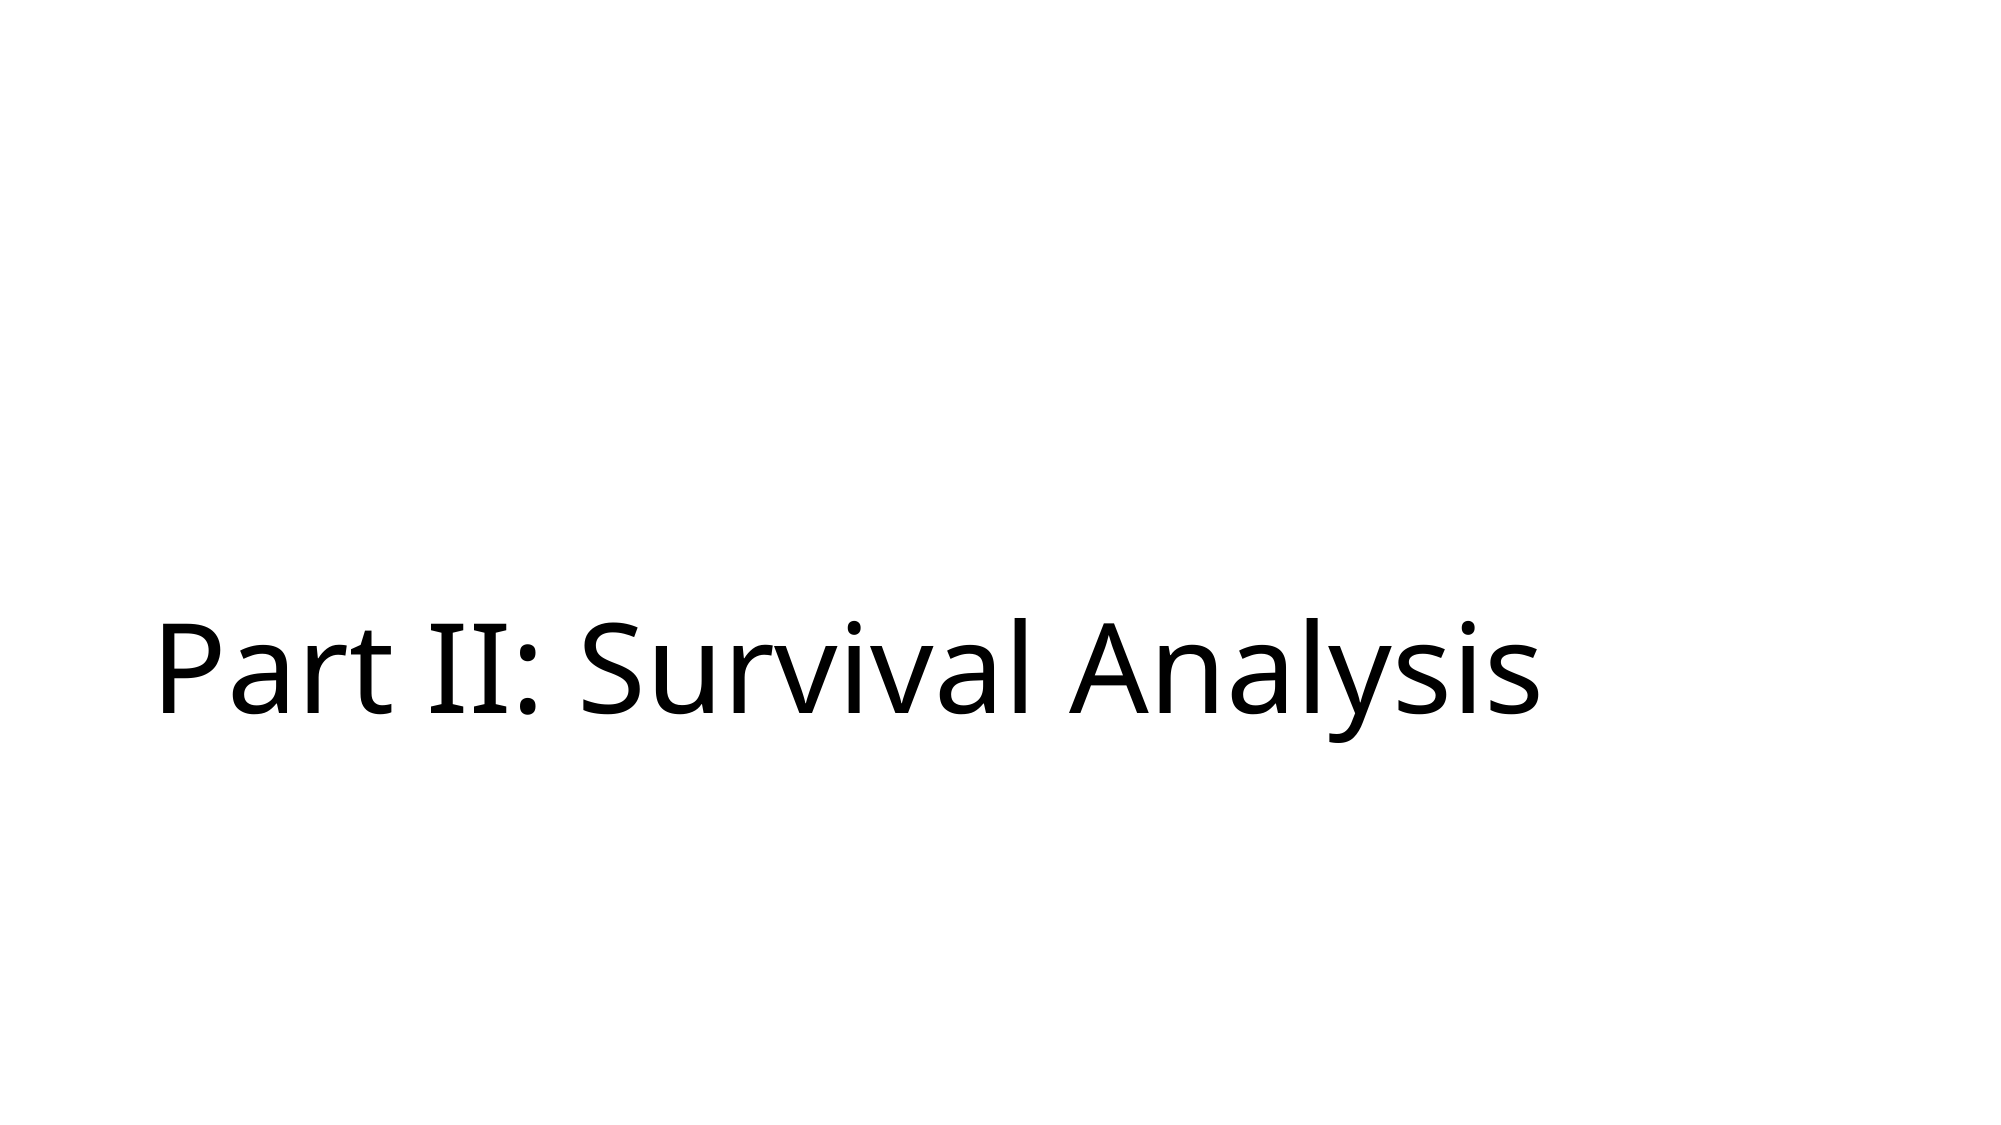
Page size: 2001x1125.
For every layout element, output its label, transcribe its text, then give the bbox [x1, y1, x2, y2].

title Part II: Survival Analysis [136, 280, 1862, 749]
